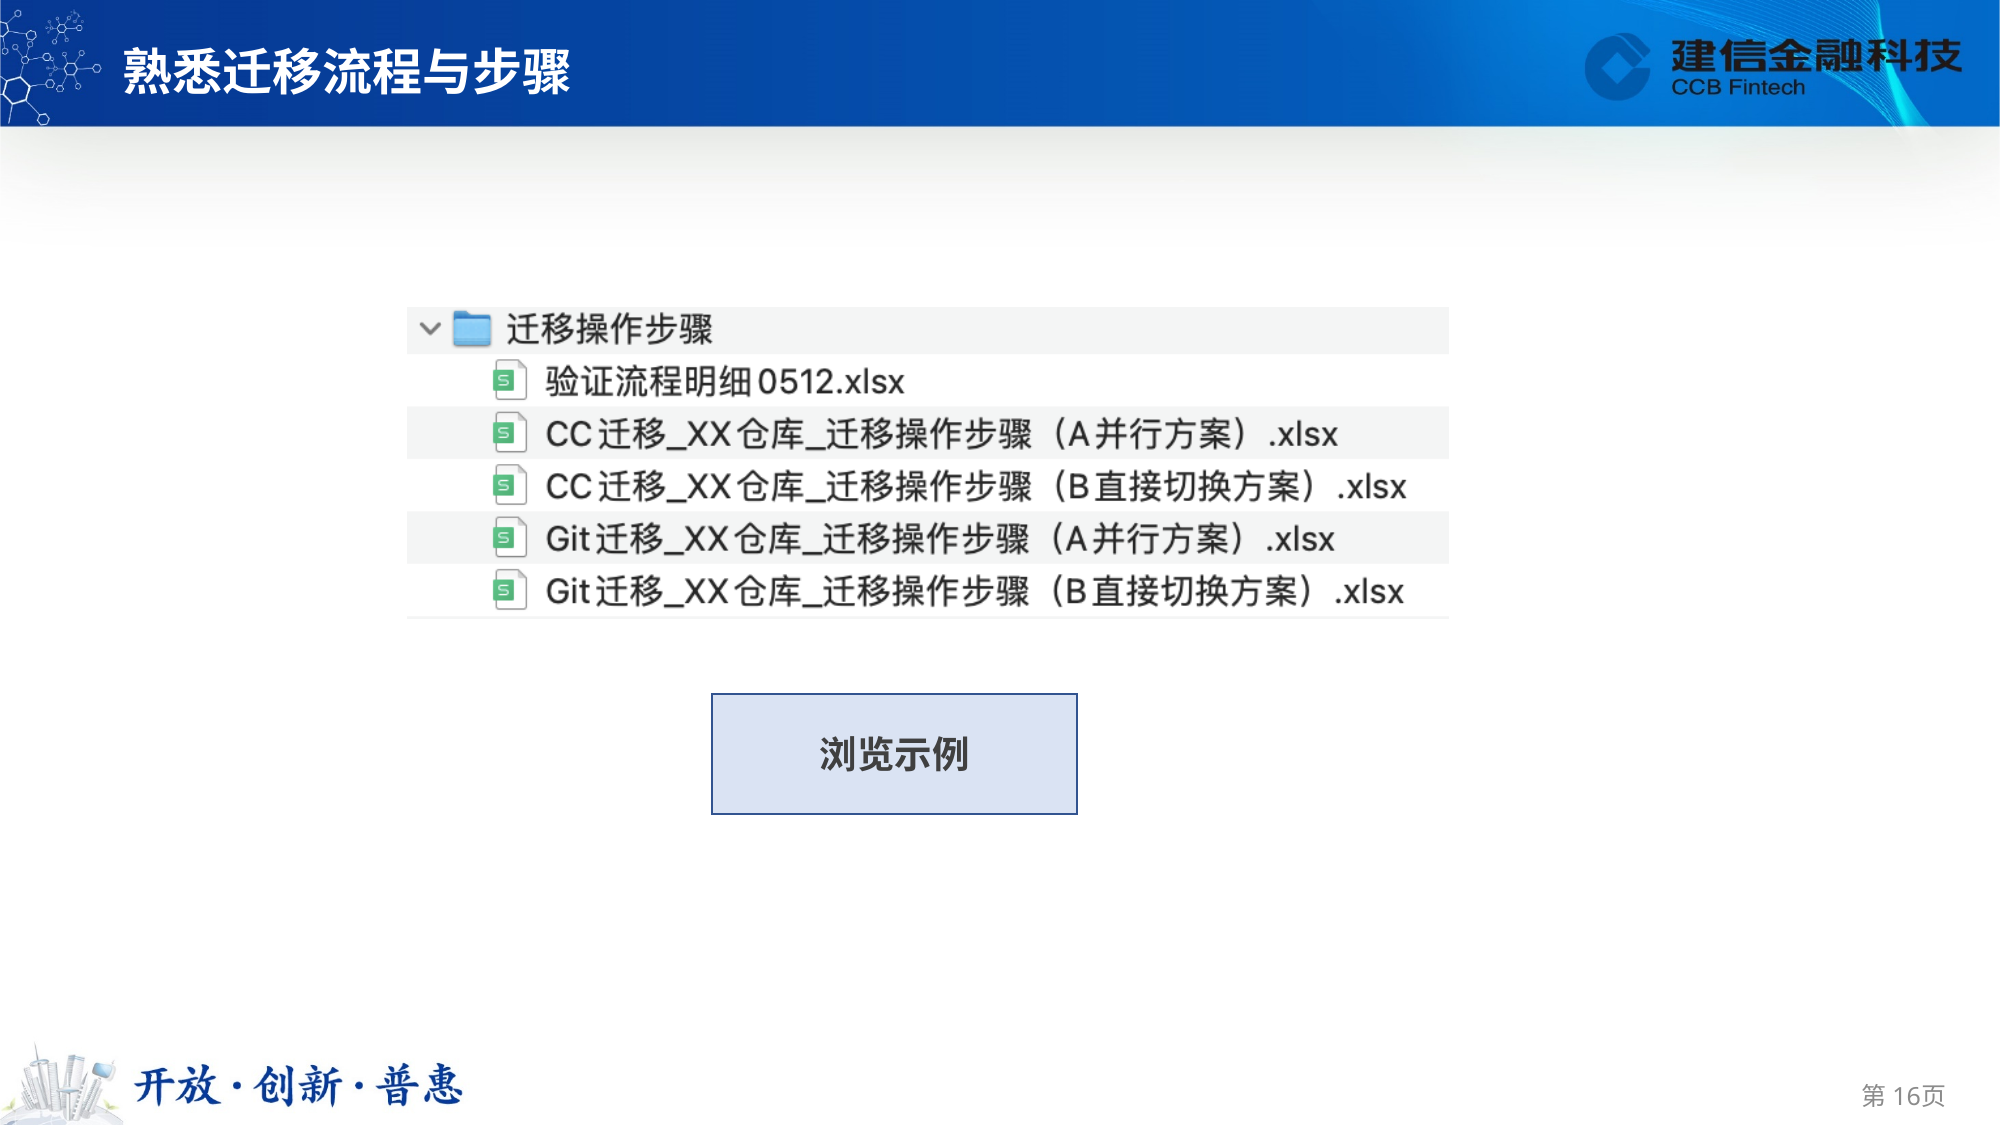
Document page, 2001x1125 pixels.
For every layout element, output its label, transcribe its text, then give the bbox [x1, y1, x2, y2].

picture [0, 0, 2000, 1125]
text_box 熟悉迁移流程与步骤 [107, 32, 588, 108]
text_box 浏览示例 [711, 693, 1078, 815]
